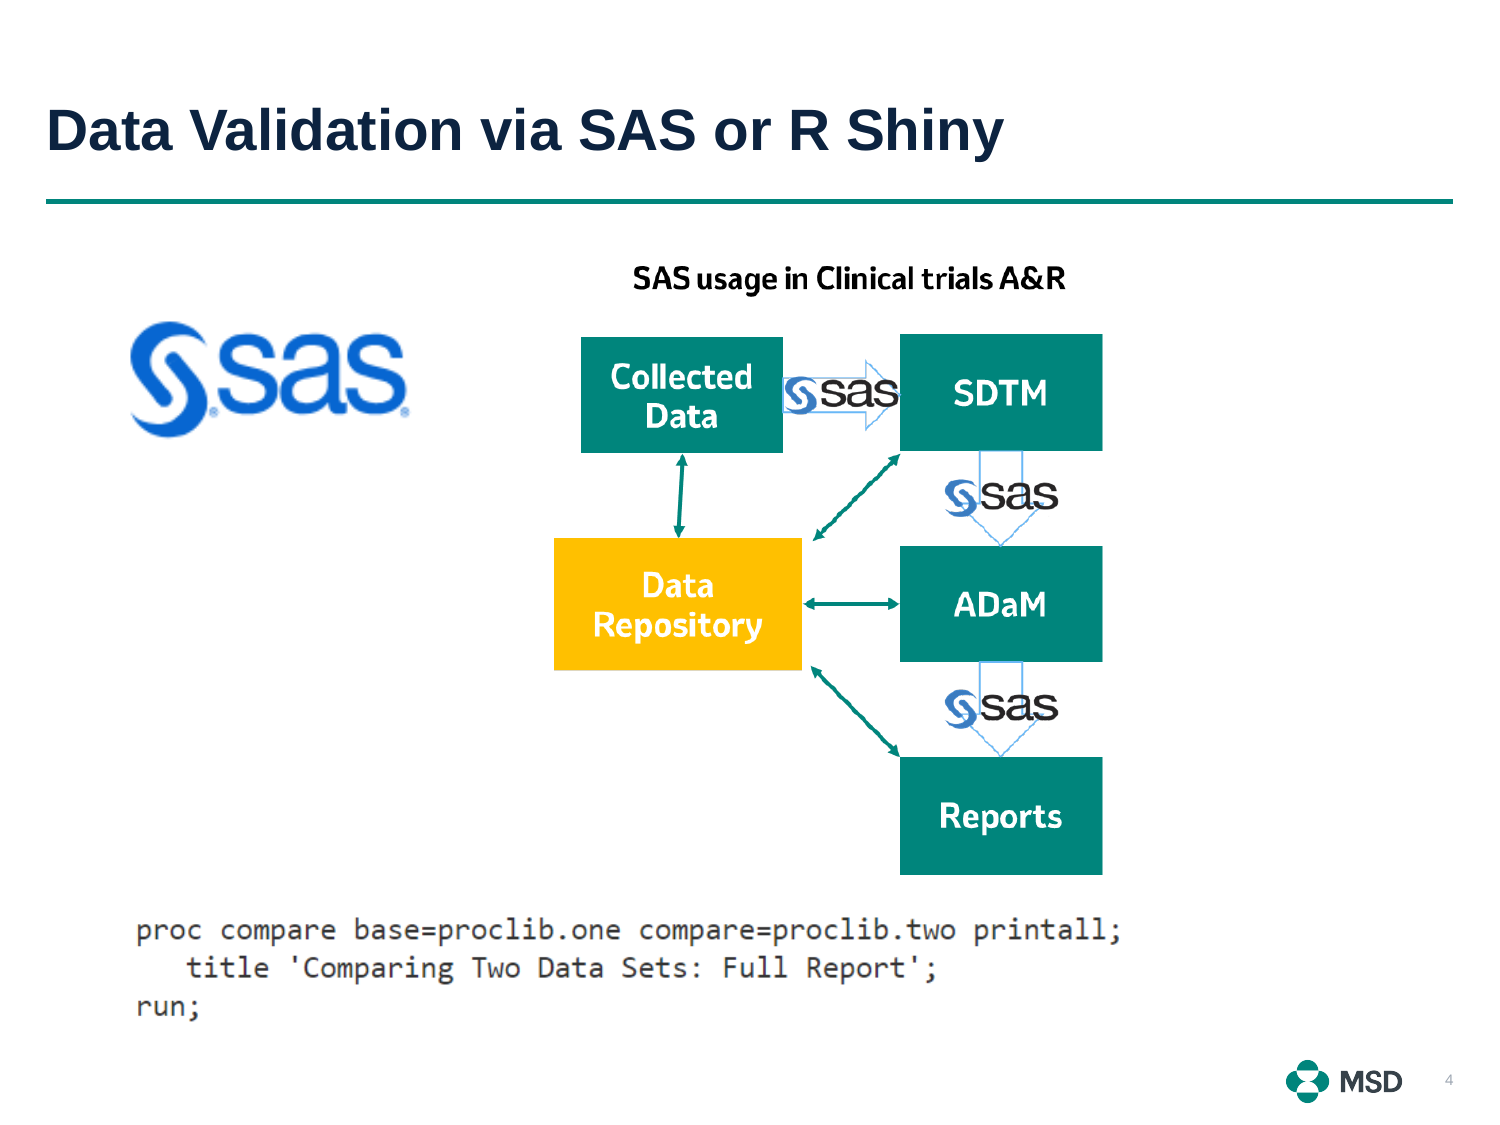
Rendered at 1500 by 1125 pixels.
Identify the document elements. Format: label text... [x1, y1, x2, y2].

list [114, 904, 1142, 1042]
title Data Validation via SAS or R Shiny [46, 62, 1454, 202]
picture [510, 246, 1132, 905]
slide_number 4 [1425, 1062, 1454, 1099]
picture [95, 303, 450, 461]
picture [1264, 1043, 1424, 1119]
